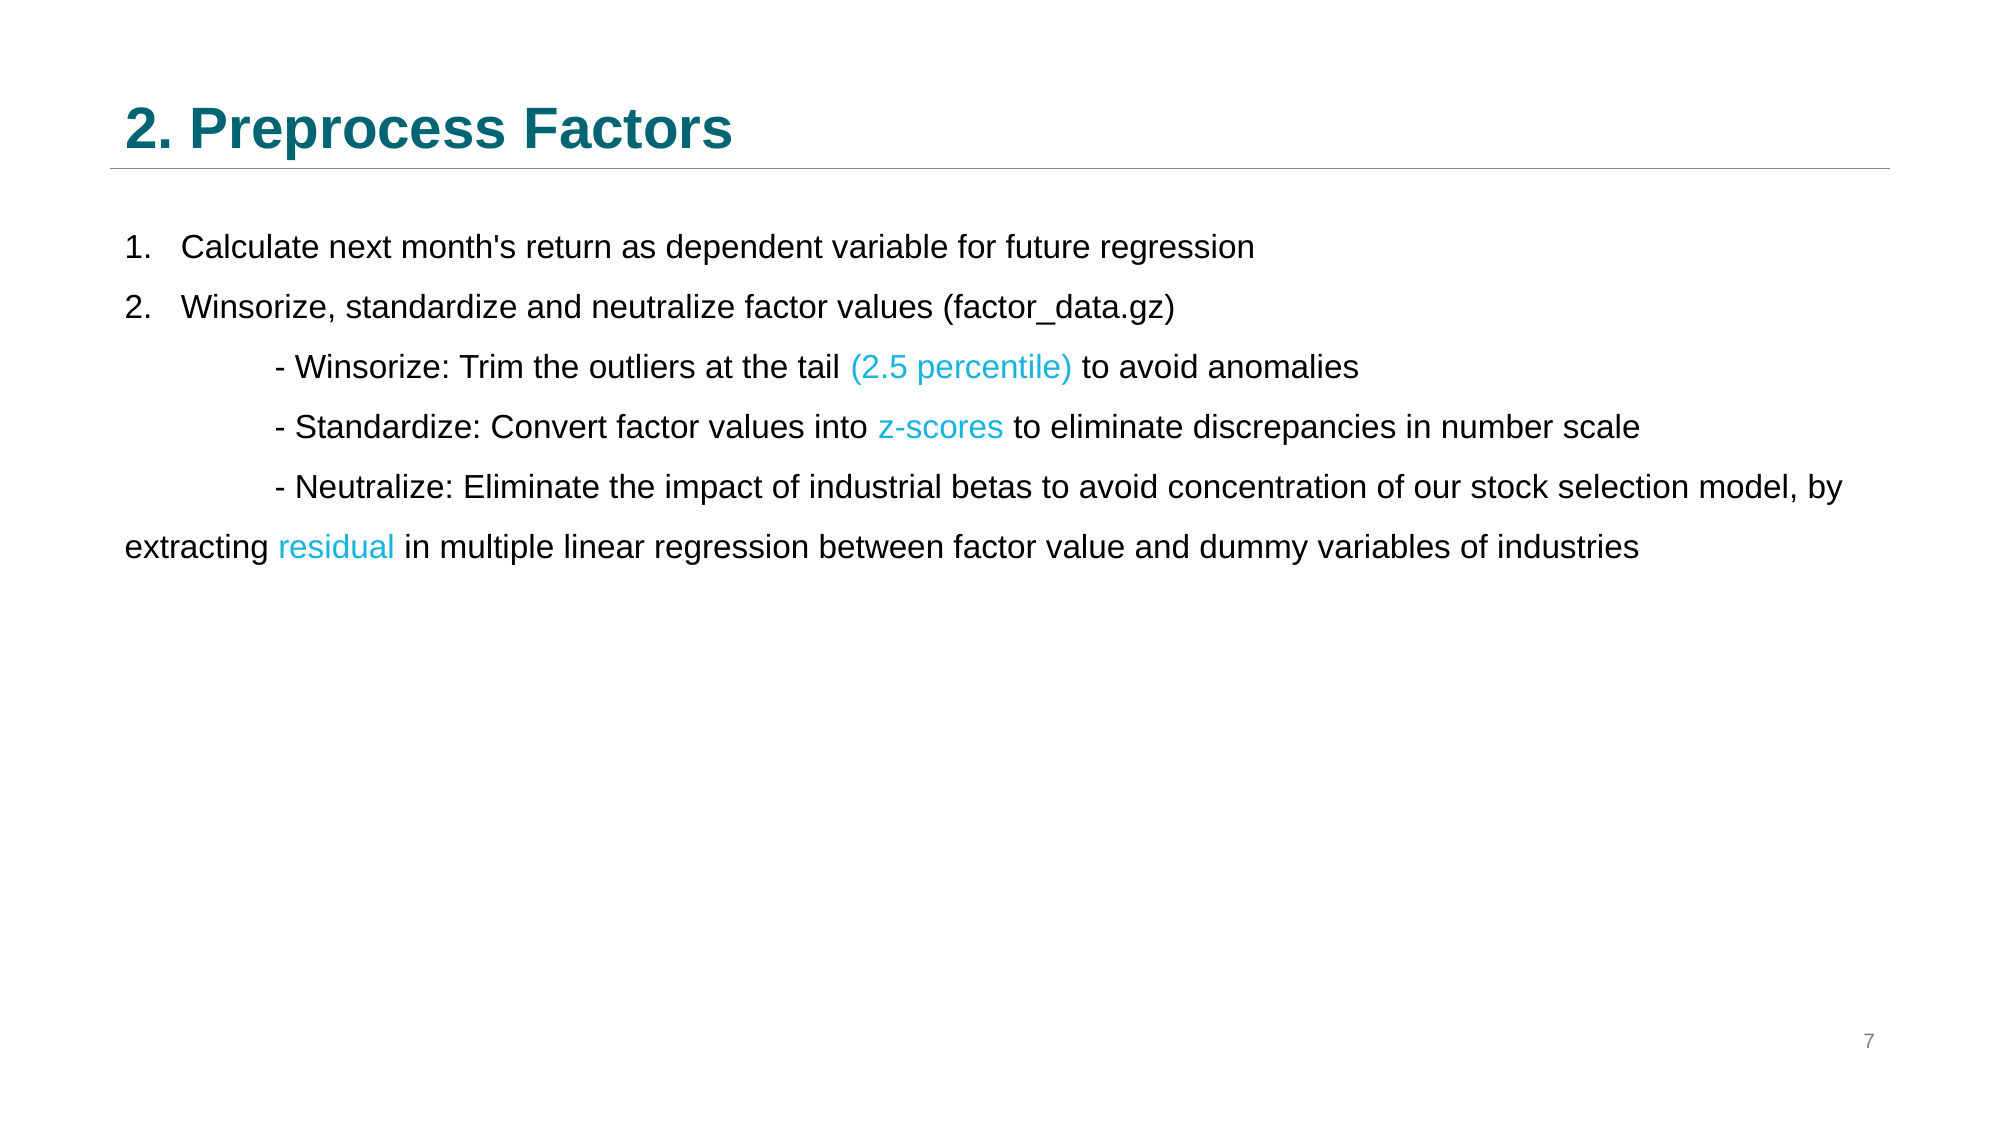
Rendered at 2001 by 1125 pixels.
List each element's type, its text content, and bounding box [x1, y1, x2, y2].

slide_number 7 [1412, 1024, 1890, 1058]
title 2. Preprocess Factors [109, 0, 1890, 169]
text_box Calculate next month's return as dependent variable for future regression Winsorize, standardize and neutralize factor values (factor_data.gz) - Winsorize: Trim the outliers at the tail (2.5 percentile) to avoid anomalies - Standardize: Convert factor values into z-scores to eliminate discrepancies in number scale - Neutralize: Eliminate the impact of industrial betas to avoid concentration of our stock selection model, by extracting residual in multiple linear regression between factor value and dummy variables of industries [109, 205, 1954, 1024]
